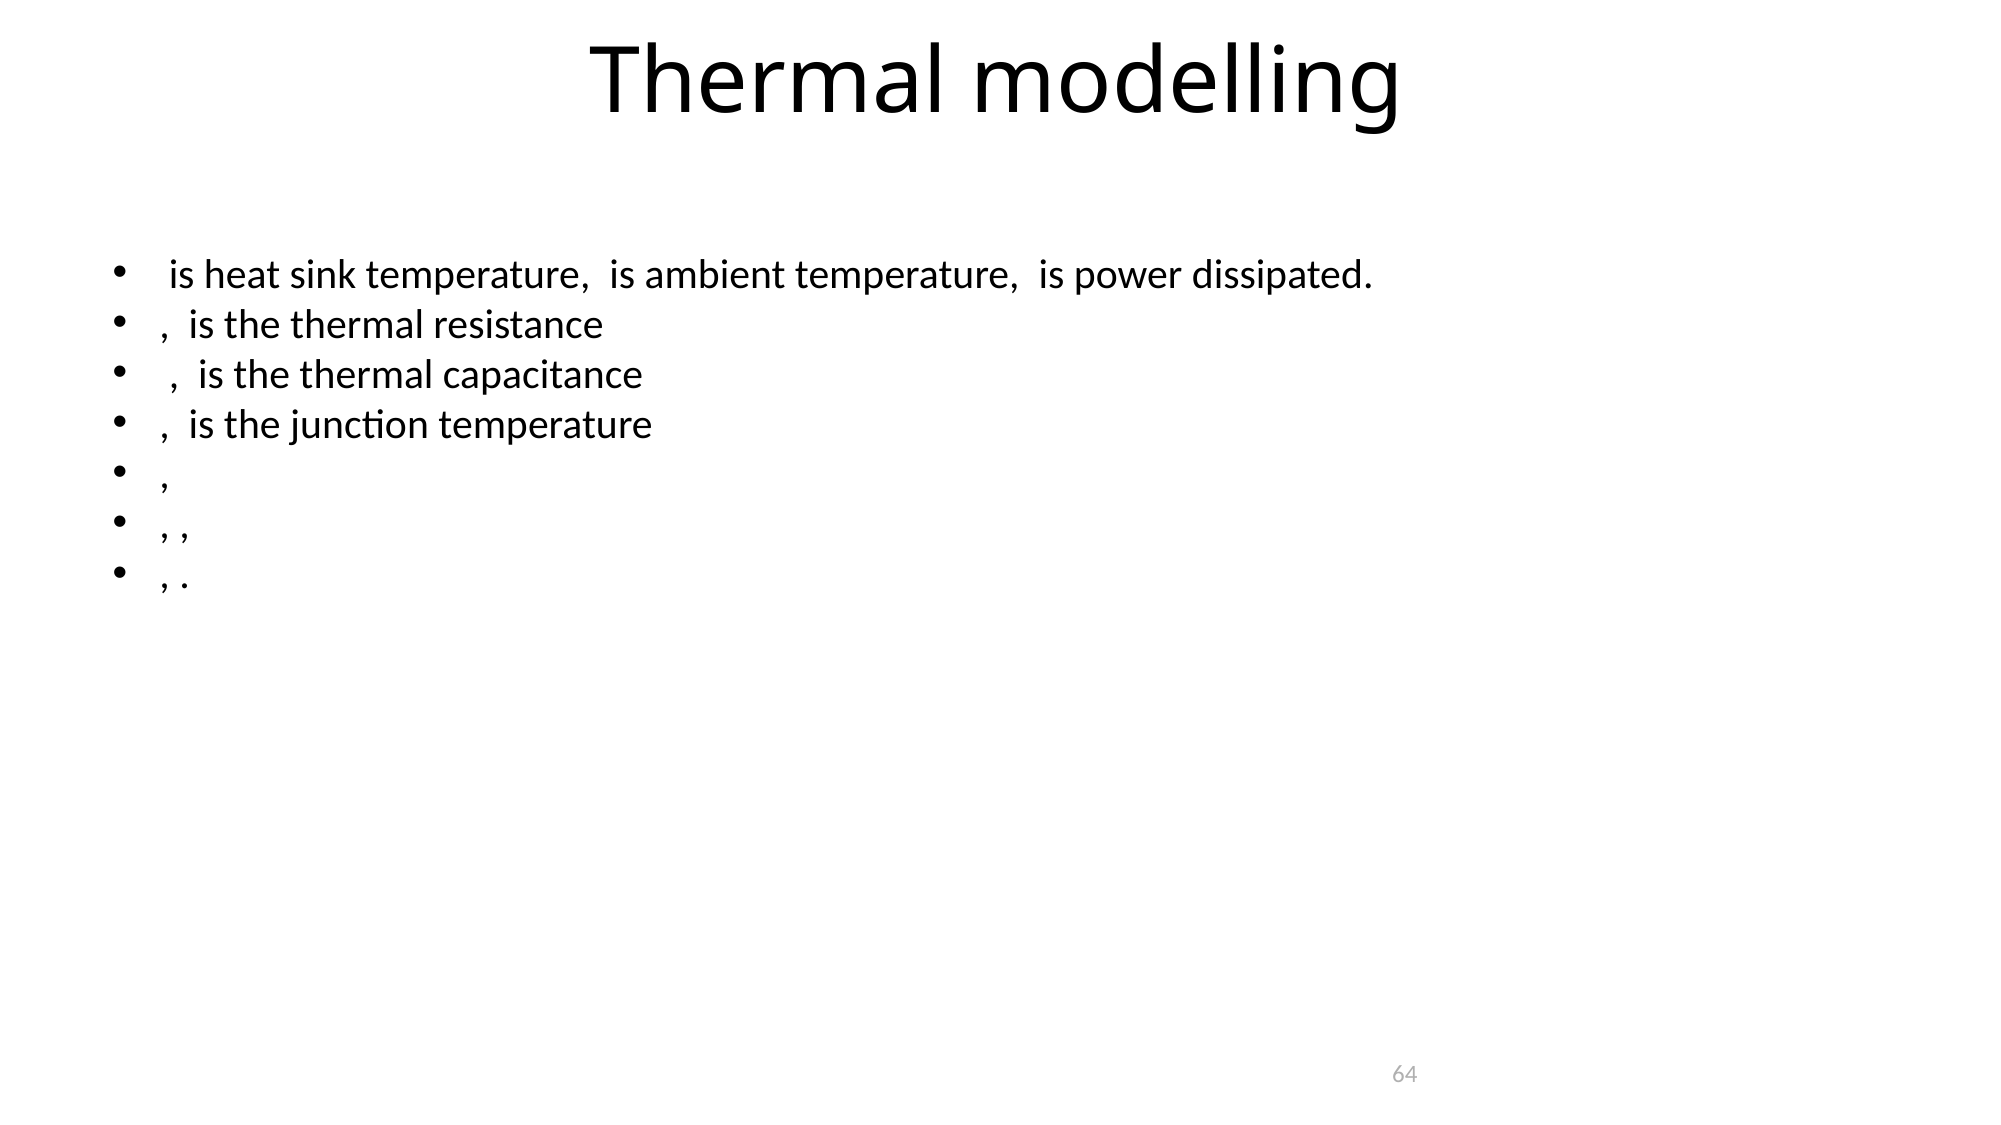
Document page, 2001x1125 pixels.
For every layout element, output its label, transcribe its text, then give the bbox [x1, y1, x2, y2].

text_box Thermal modelling [20, 20, 1975, 131]
slide_number 64 [1074, 738, 1425, 1125]
